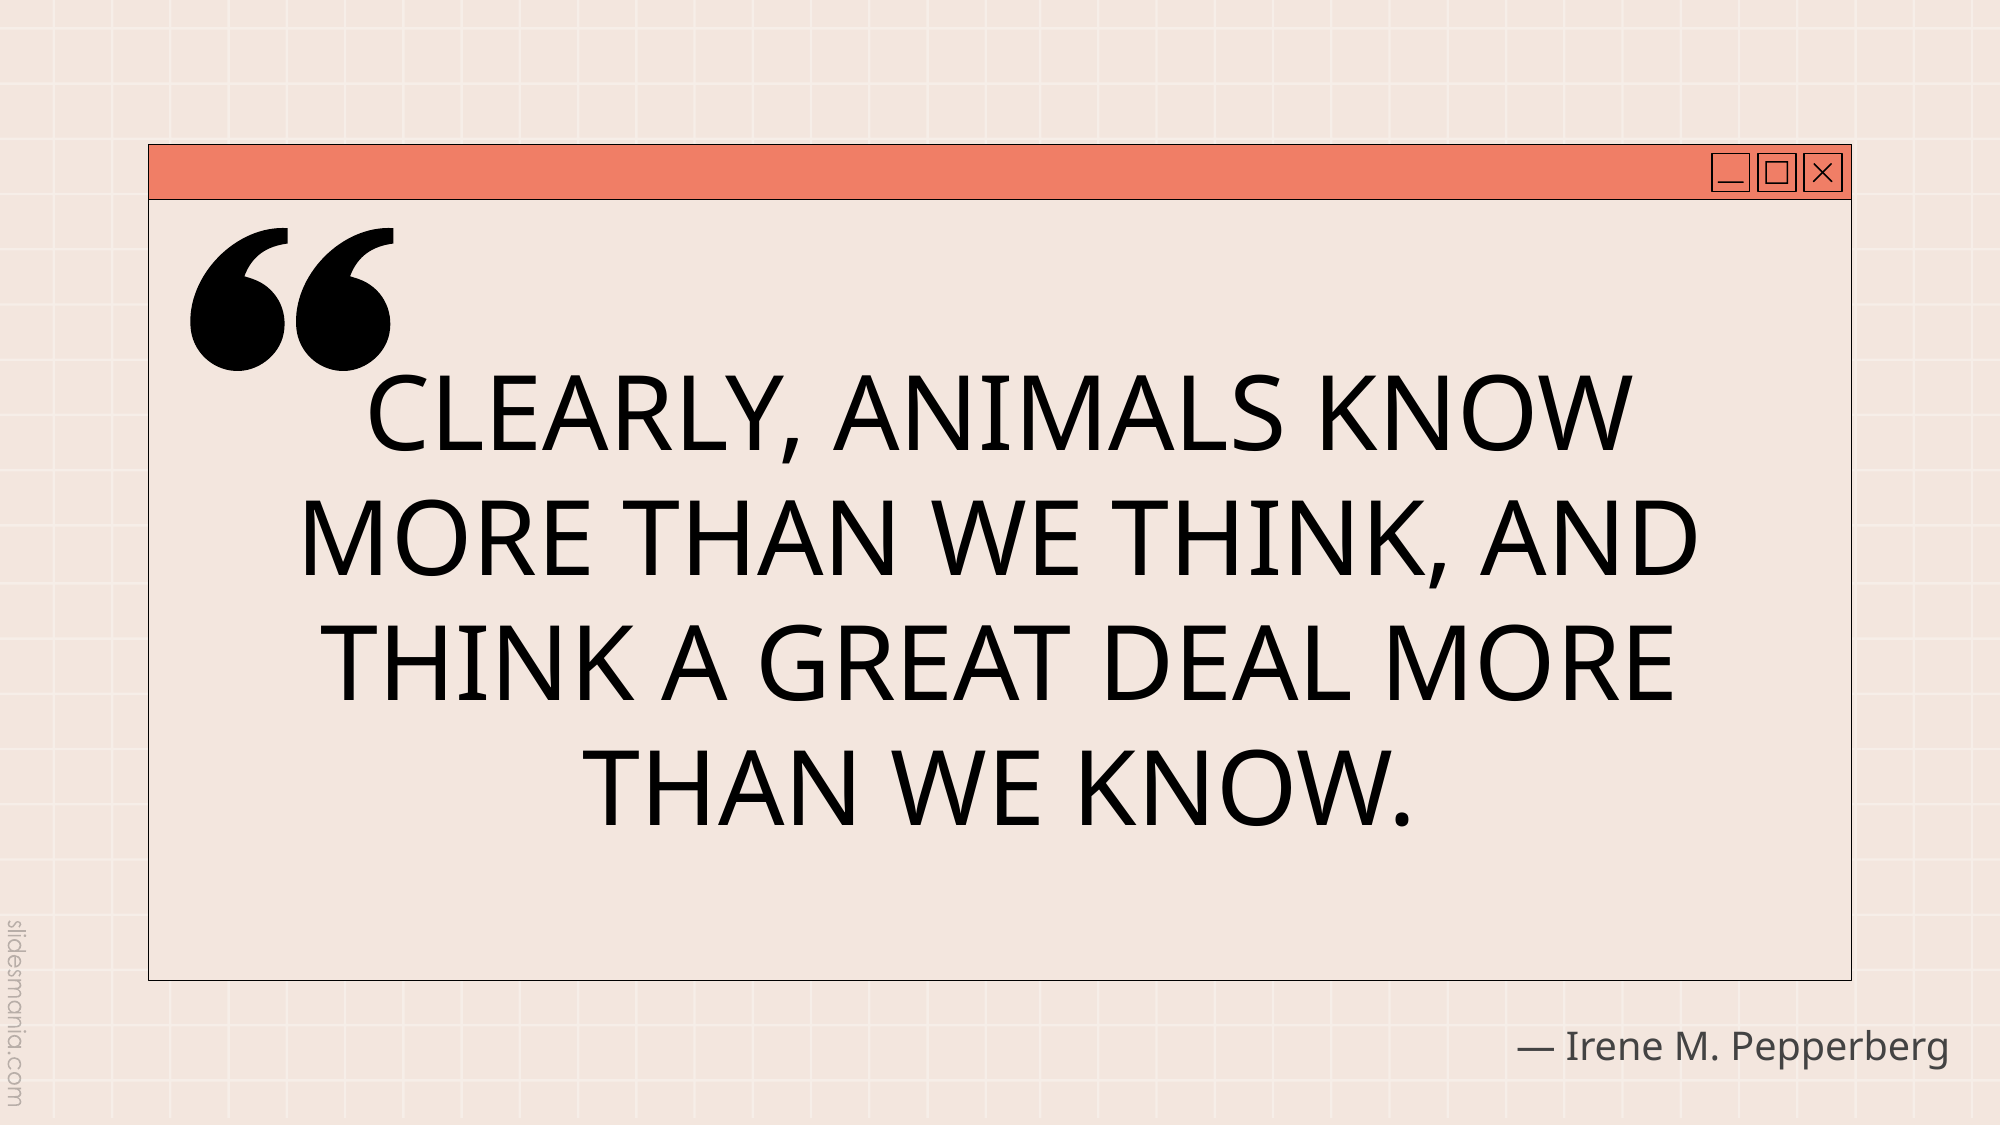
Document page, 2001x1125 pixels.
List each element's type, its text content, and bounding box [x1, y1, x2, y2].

title CLEARLY, ANIMALS KNOW MORE THAN WE THINK, AND THINK A GREAT DEAL MORE THAN WE KNOW. [244, 337, 1756, 856]
text_box [148, 144, 1852, 200]
subtitle ― Irene M. Pepperberg [103, 971, 1971, 1089]
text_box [189, 227, 394, 372]
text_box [1711, 153, 1843, 192]
